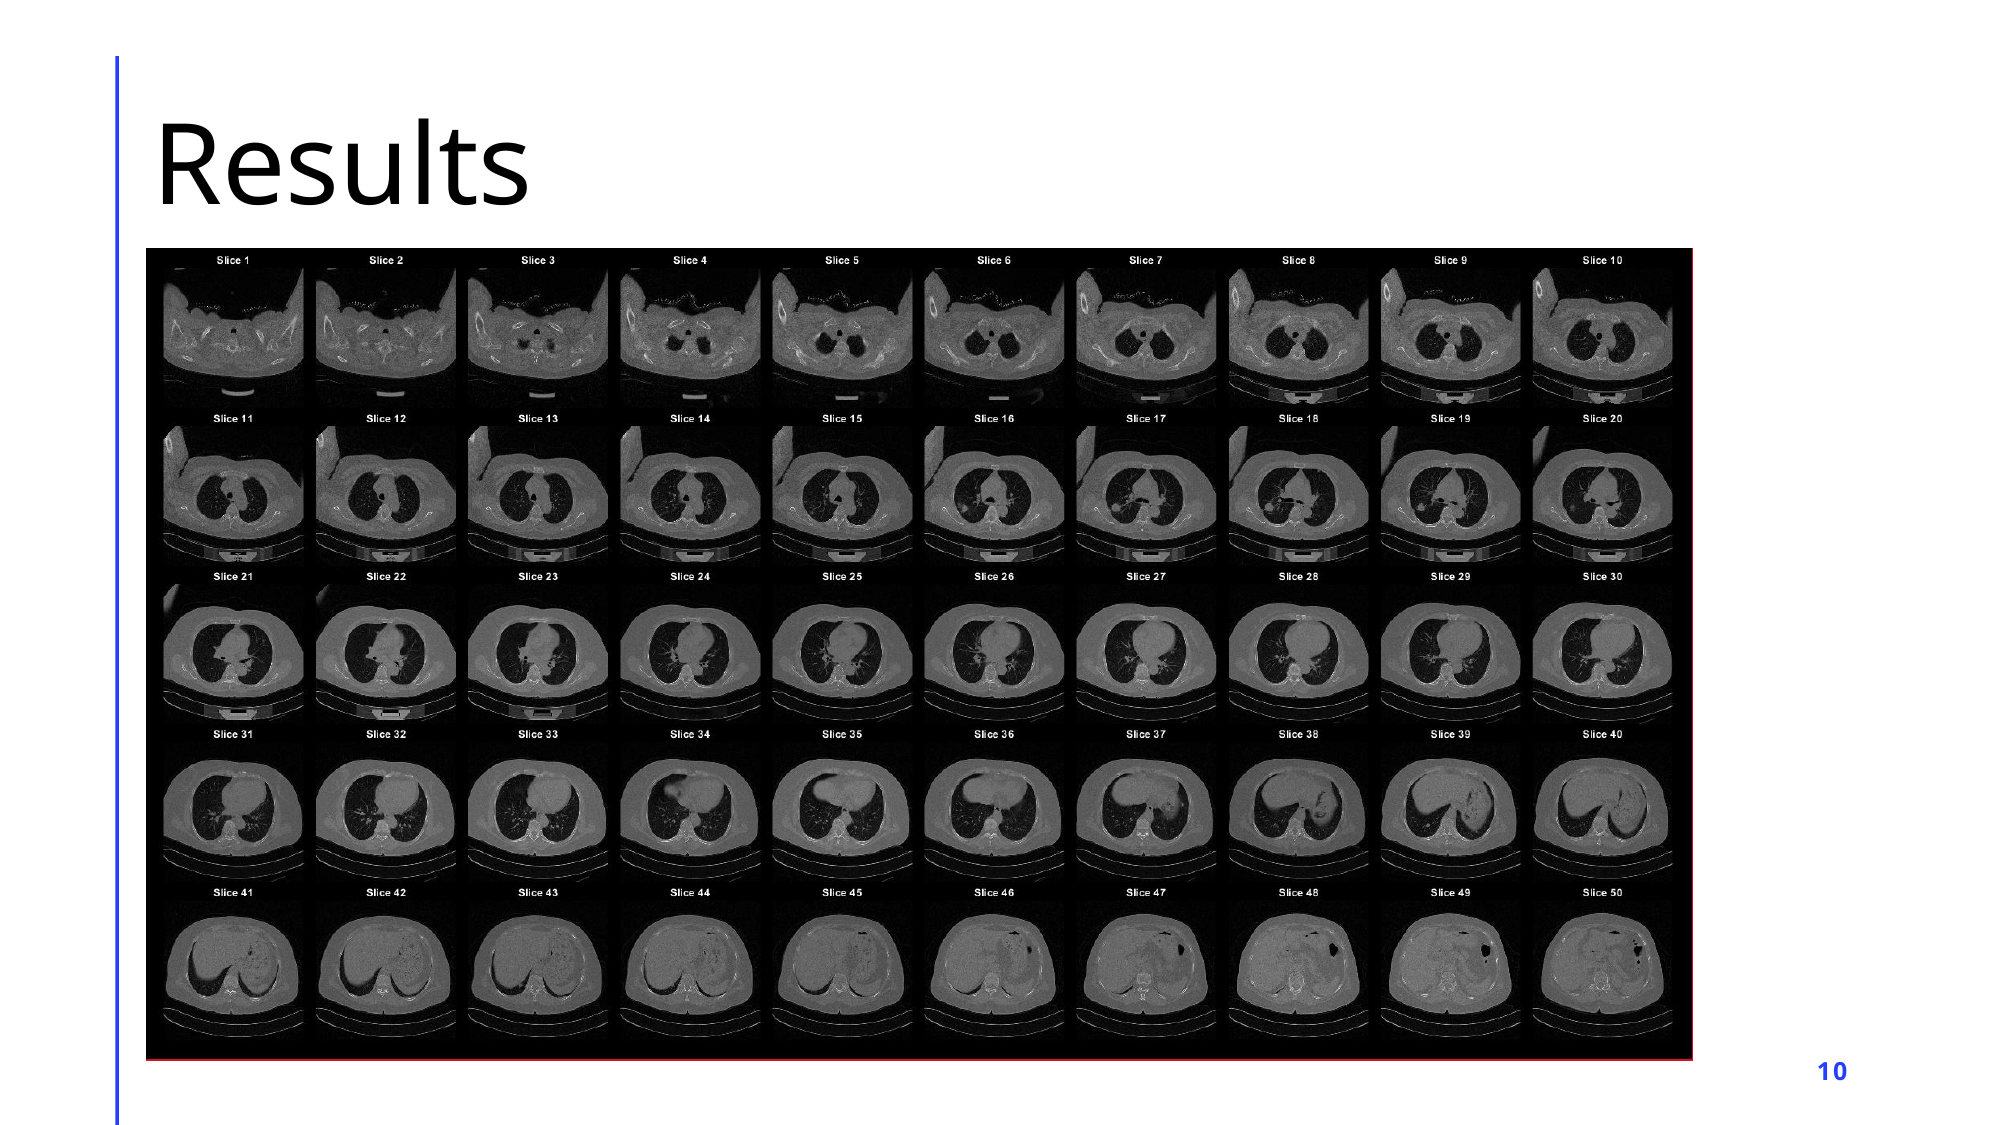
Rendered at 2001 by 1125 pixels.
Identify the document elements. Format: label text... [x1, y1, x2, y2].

title Results [137, 59, 1863, 278]
slide_number 10 [1412, 1042, 1863, 1103]
picture [146, 248, 1693, 1061]
